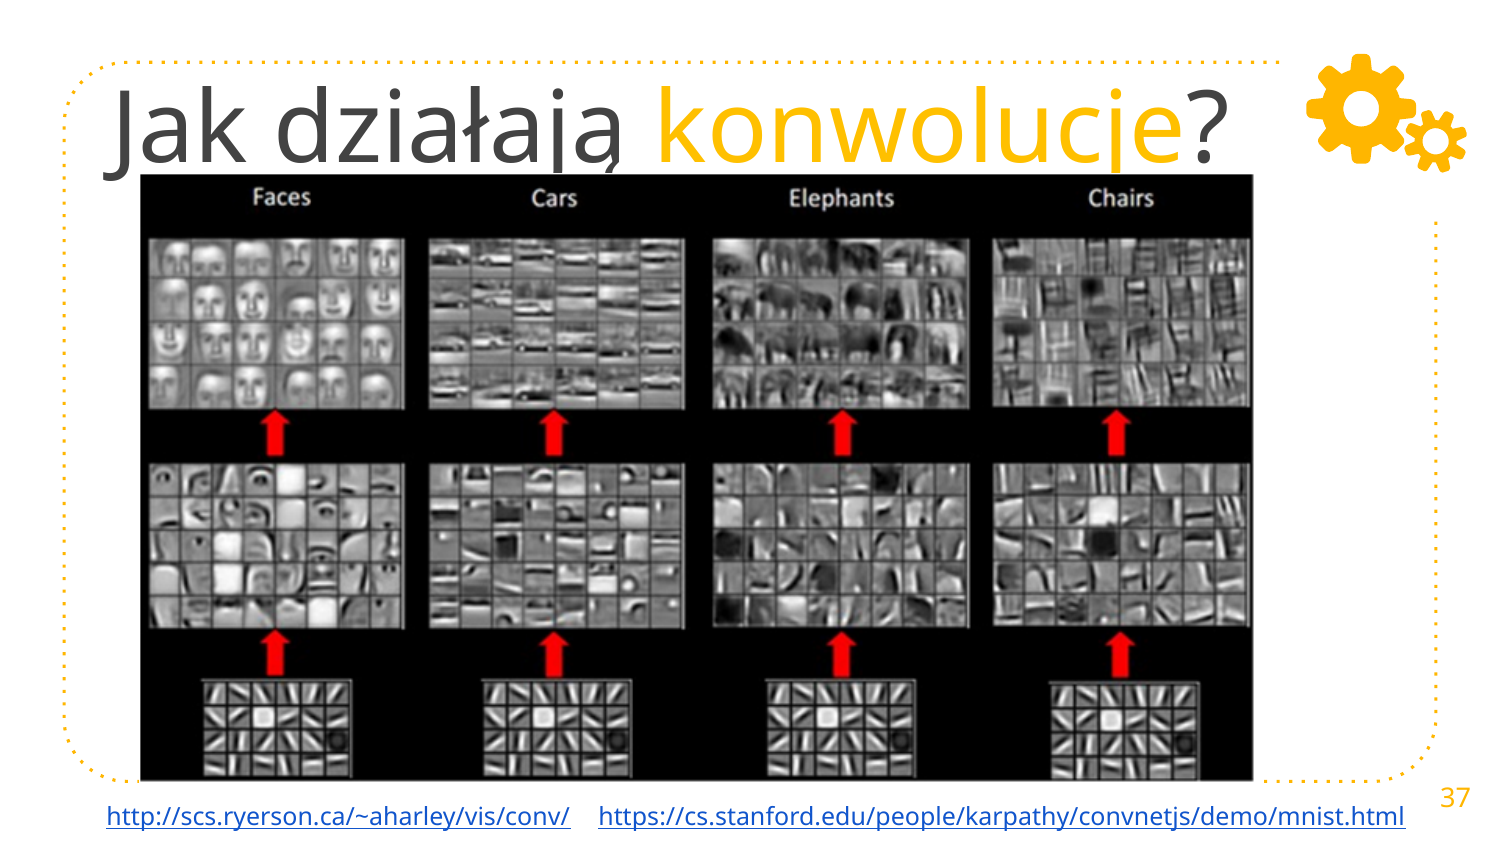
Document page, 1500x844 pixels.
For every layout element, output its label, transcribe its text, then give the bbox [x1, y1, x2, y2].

title Jak działają konwolucje? [96, 47, 1349, 189]
text_box http://scs.ryerson.ca/~aharley/vis/conv/ [91, 793, 583, 842]
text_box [1306, 53, 1467, 173]
slide_number 37 [1411, 753, 1500, 844]
text_box https://cs.stanford.edu/people/karpathy/convnetjs/demo/mnist.html [583, 793, 1489, 842]
picture [131, 173, 1267, 788]
